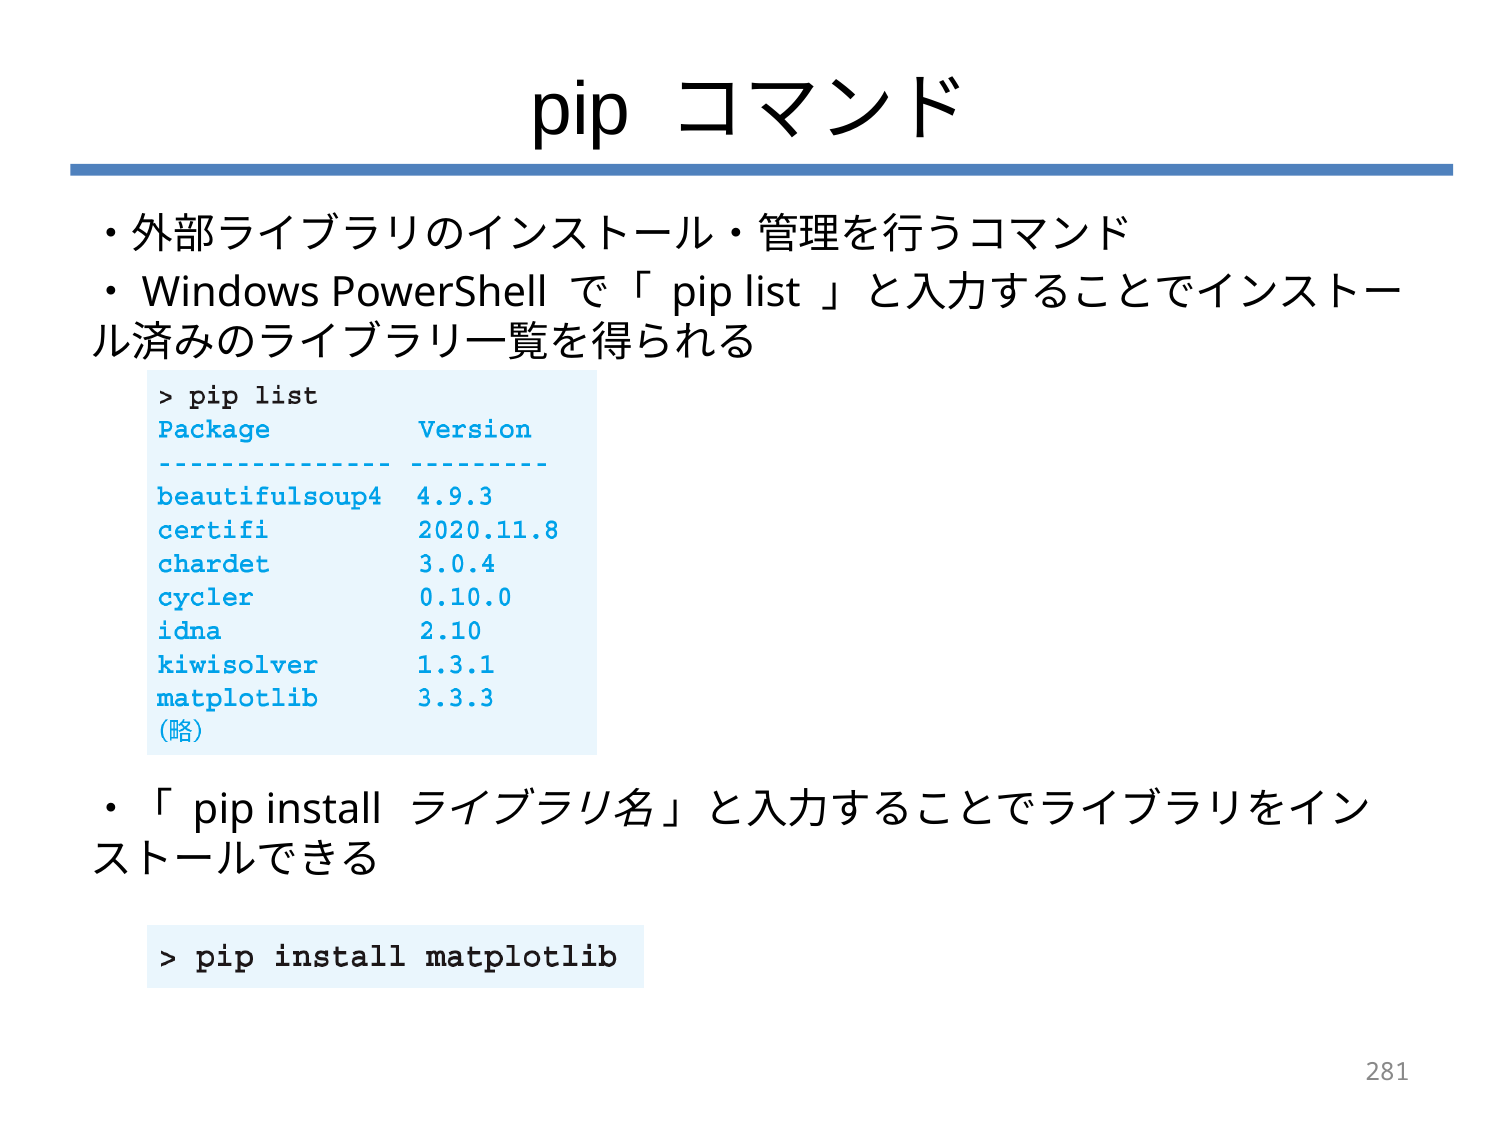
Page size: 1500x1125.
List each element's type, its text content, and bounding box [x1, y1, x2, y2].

list ・外部ライブラリのインストール・管理を行うコマンド ・Windows PowerShell で「 pip list 」と入力することでインストール済みのライブラリ一覧を得られる ・「 pip install ライブラリ名 」と入力することでライブラリをインストールできる [75, 199, 1425, 1020]
picture [147, 370, 597, 755]
slide_number 281 [1074, 1042, 1425, 1103]
picture [147, 925, 645, 988]
title pip コマンド [75, 45, 1425, 164]
